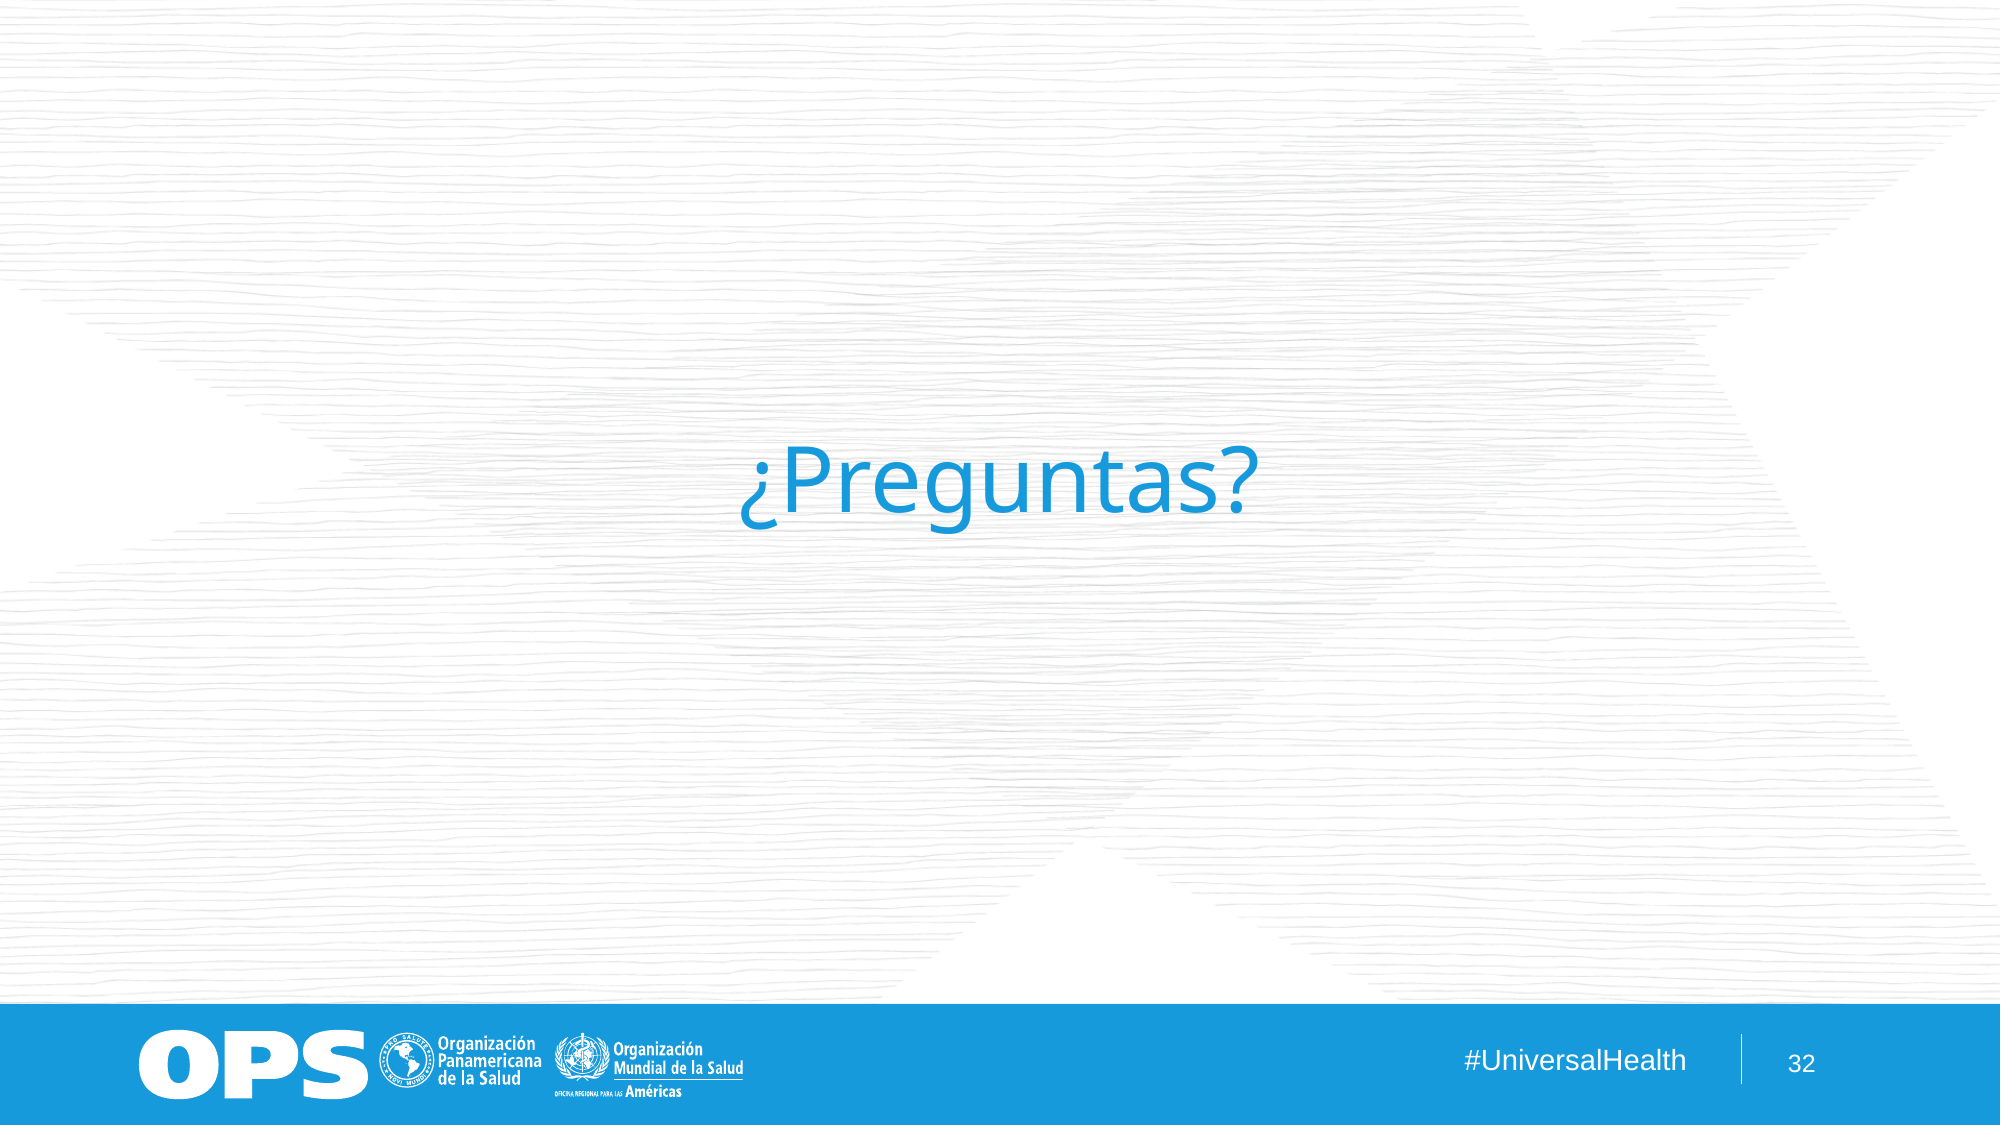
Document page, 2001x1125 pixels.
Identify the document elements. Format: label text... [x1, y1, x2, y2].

slide_number 32 [1741, 1032, 1863, 1093]
title ¿Preguntas? [137, 373, 1863, 592]
